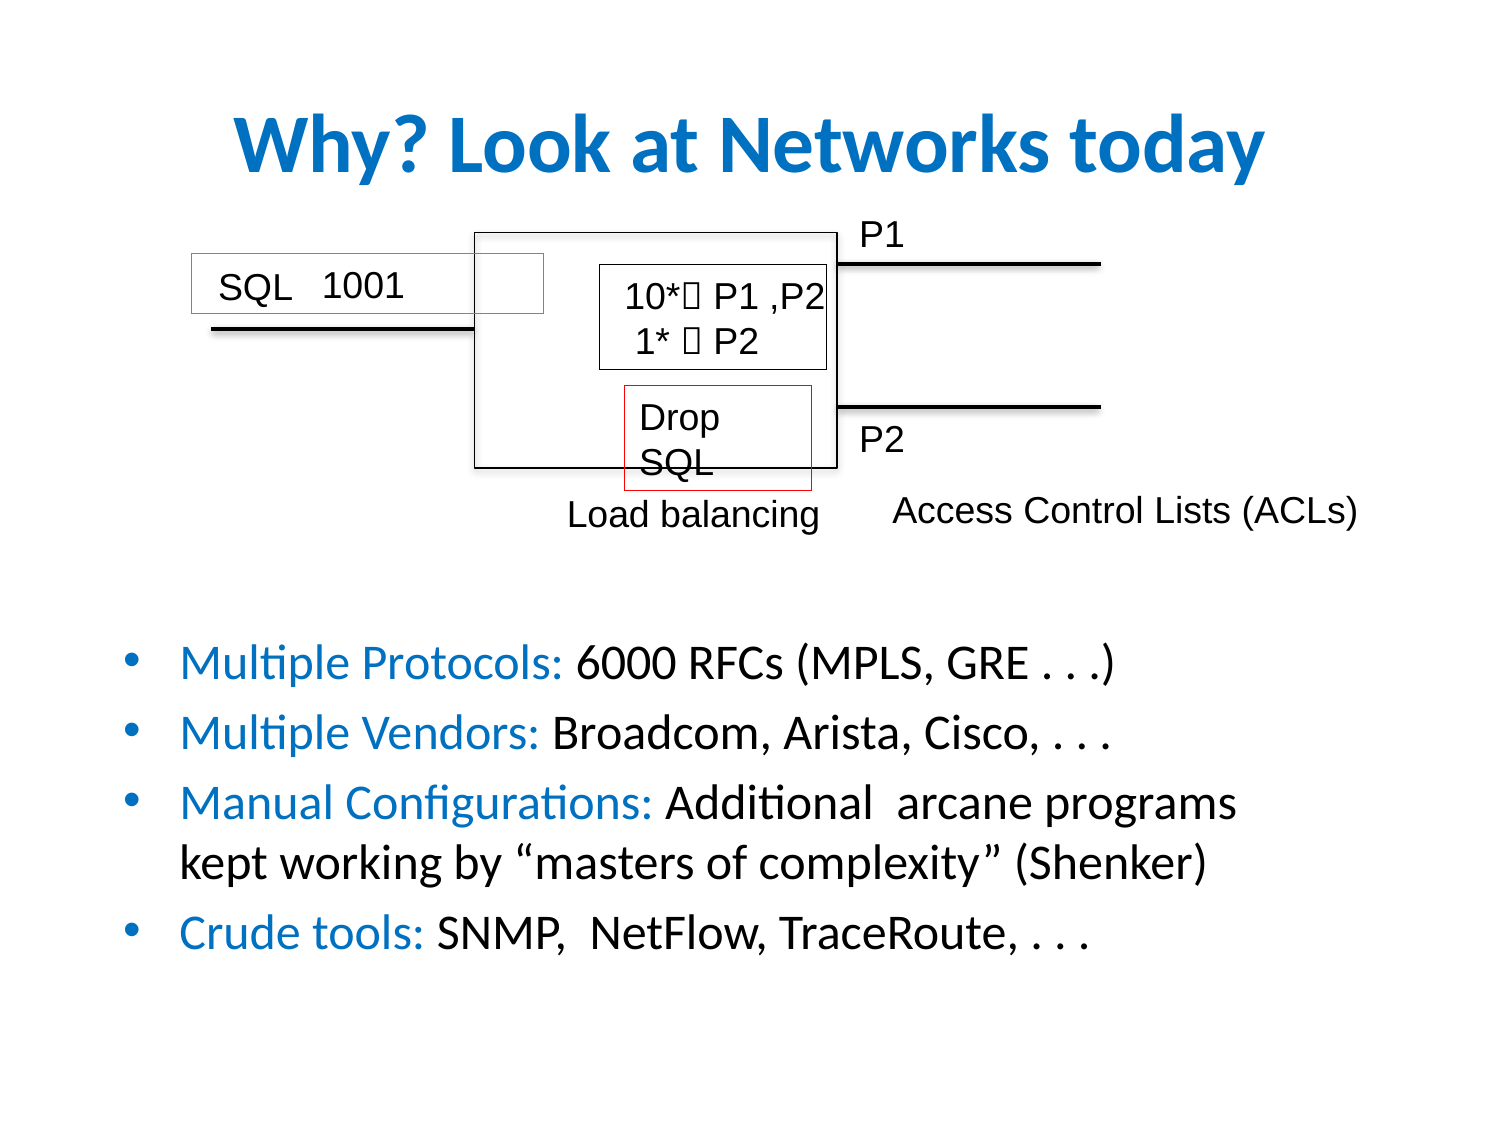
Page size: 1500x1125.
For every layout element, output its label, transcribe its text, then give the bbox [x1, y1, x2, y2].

text_box P1 [844, 202, 920, 262]
text_box Drop SQL [624, 385, 812, 483]
text_box ,P2 [754, 264, 841, 325]
text_box 10* P1 1*  P2 [599, 264, 827, 370]
text_box Access Control Lists (ACLs) [877, 478, 1374, 539]
text_box P2 [844, 415, 920, 468]
text_box 1001 [191, 253, 544, 314]
text_box [474, 232, 838, 469]
text_box SQL [203, 255, 308, 316]
text_box Multiple Protocols: 6000 RFCs (MPLS, GRE . . .) Multiple Vendors: Broadcom, Arista, Cisco, . . . Manual Configurations: Additional arcane programs kept working by “masters of complexity” (Shenker) Crude tools: SNMP, NetFlow, TraceRoute, . . . [108, 621, 1357, 1036]
text_box Load balancing [552, 483, 835, 543]
title Why? Look at Networks today [74, 44, 1426, 233]
